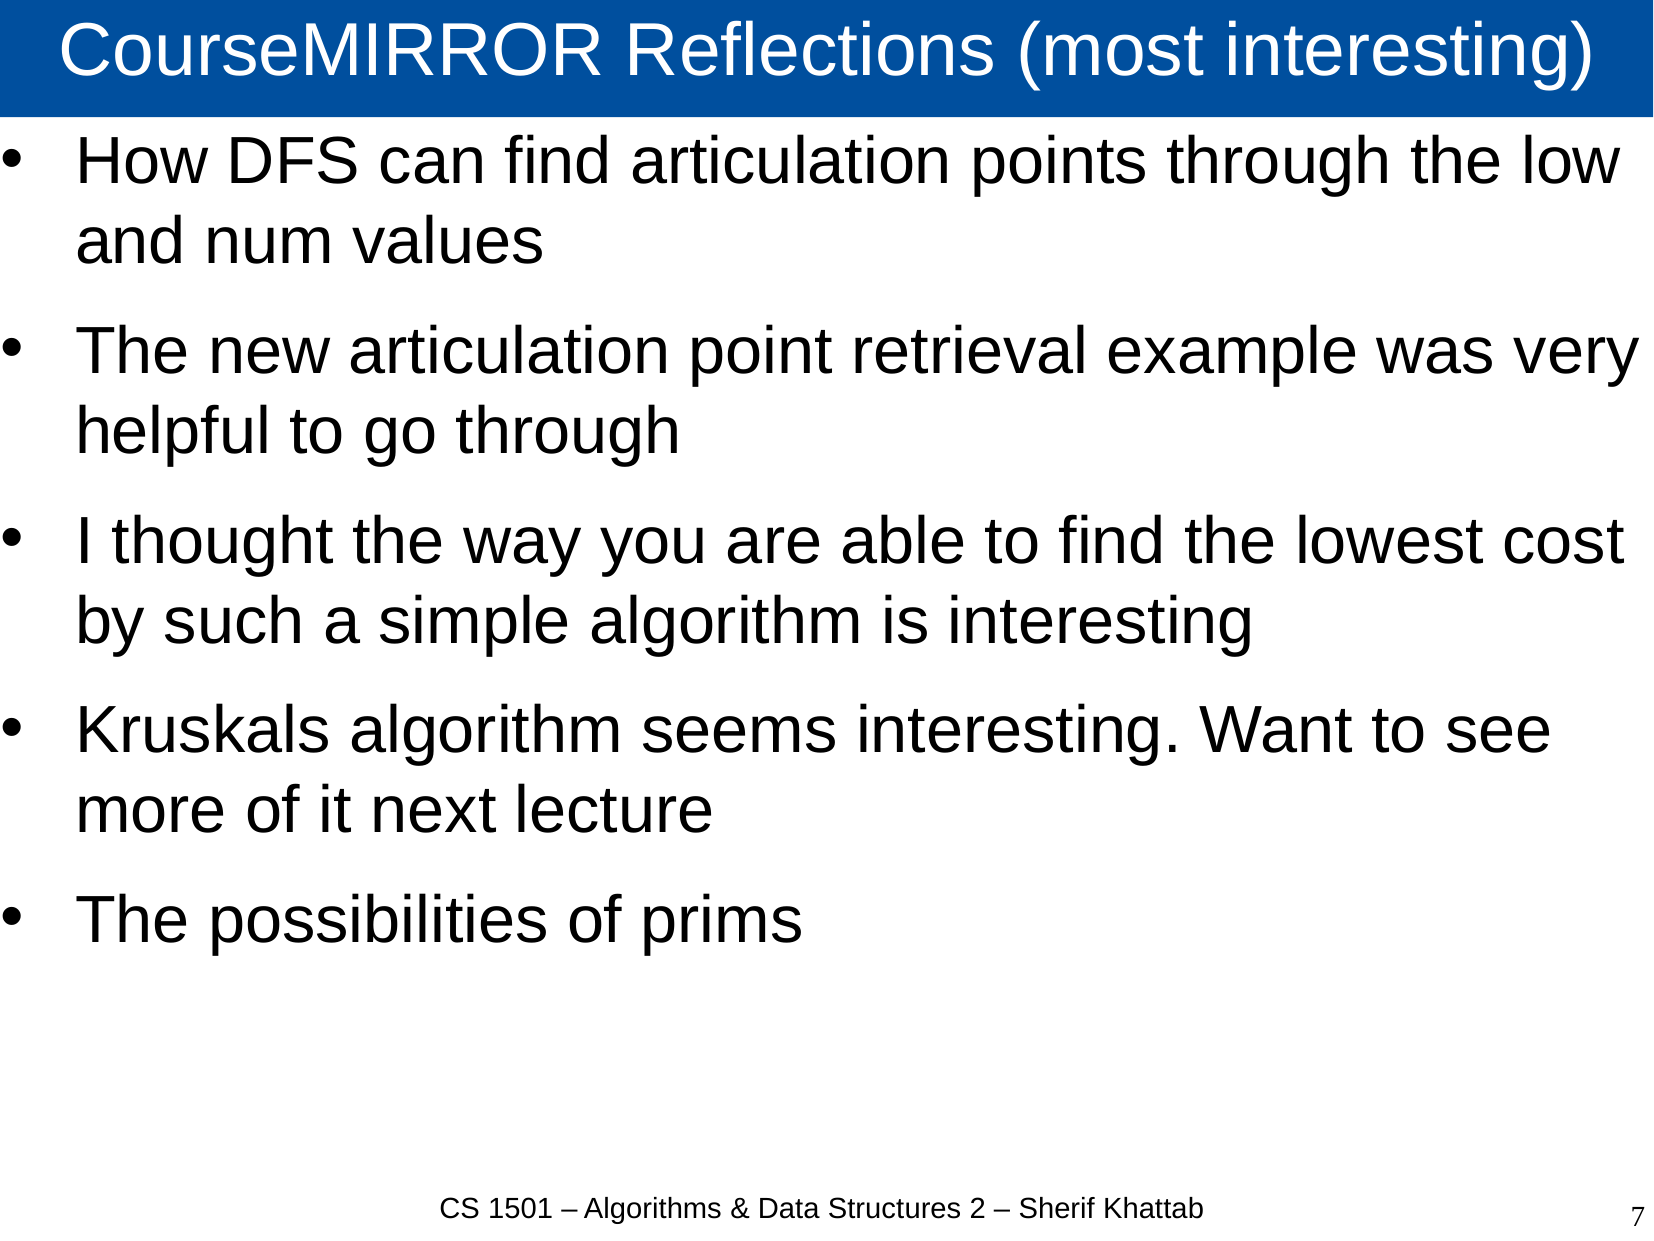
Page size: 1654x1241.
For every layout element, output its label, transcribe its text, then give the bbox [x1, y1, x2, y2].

footer CS 1501 – Algorithms & Data Structures 2 – Sherif Khattab [407, 1191, 1238, 1241]
title CourseMIRROR Reflections (most interesting) [0, 0, 1654, 117]
slide_number 7 [1265, 1199, 1646, 1241]
list How DFS can find articulation points through the low and num values The new articulation point retrieval example was very helpful to go through I thought the way you are able to find the lowest cost by such a simple algorithm is interesting Kruskals algorithm seems interesting. Want to see more of it next lecture The possibilities of prims [0, 117, 1654, 1195]
